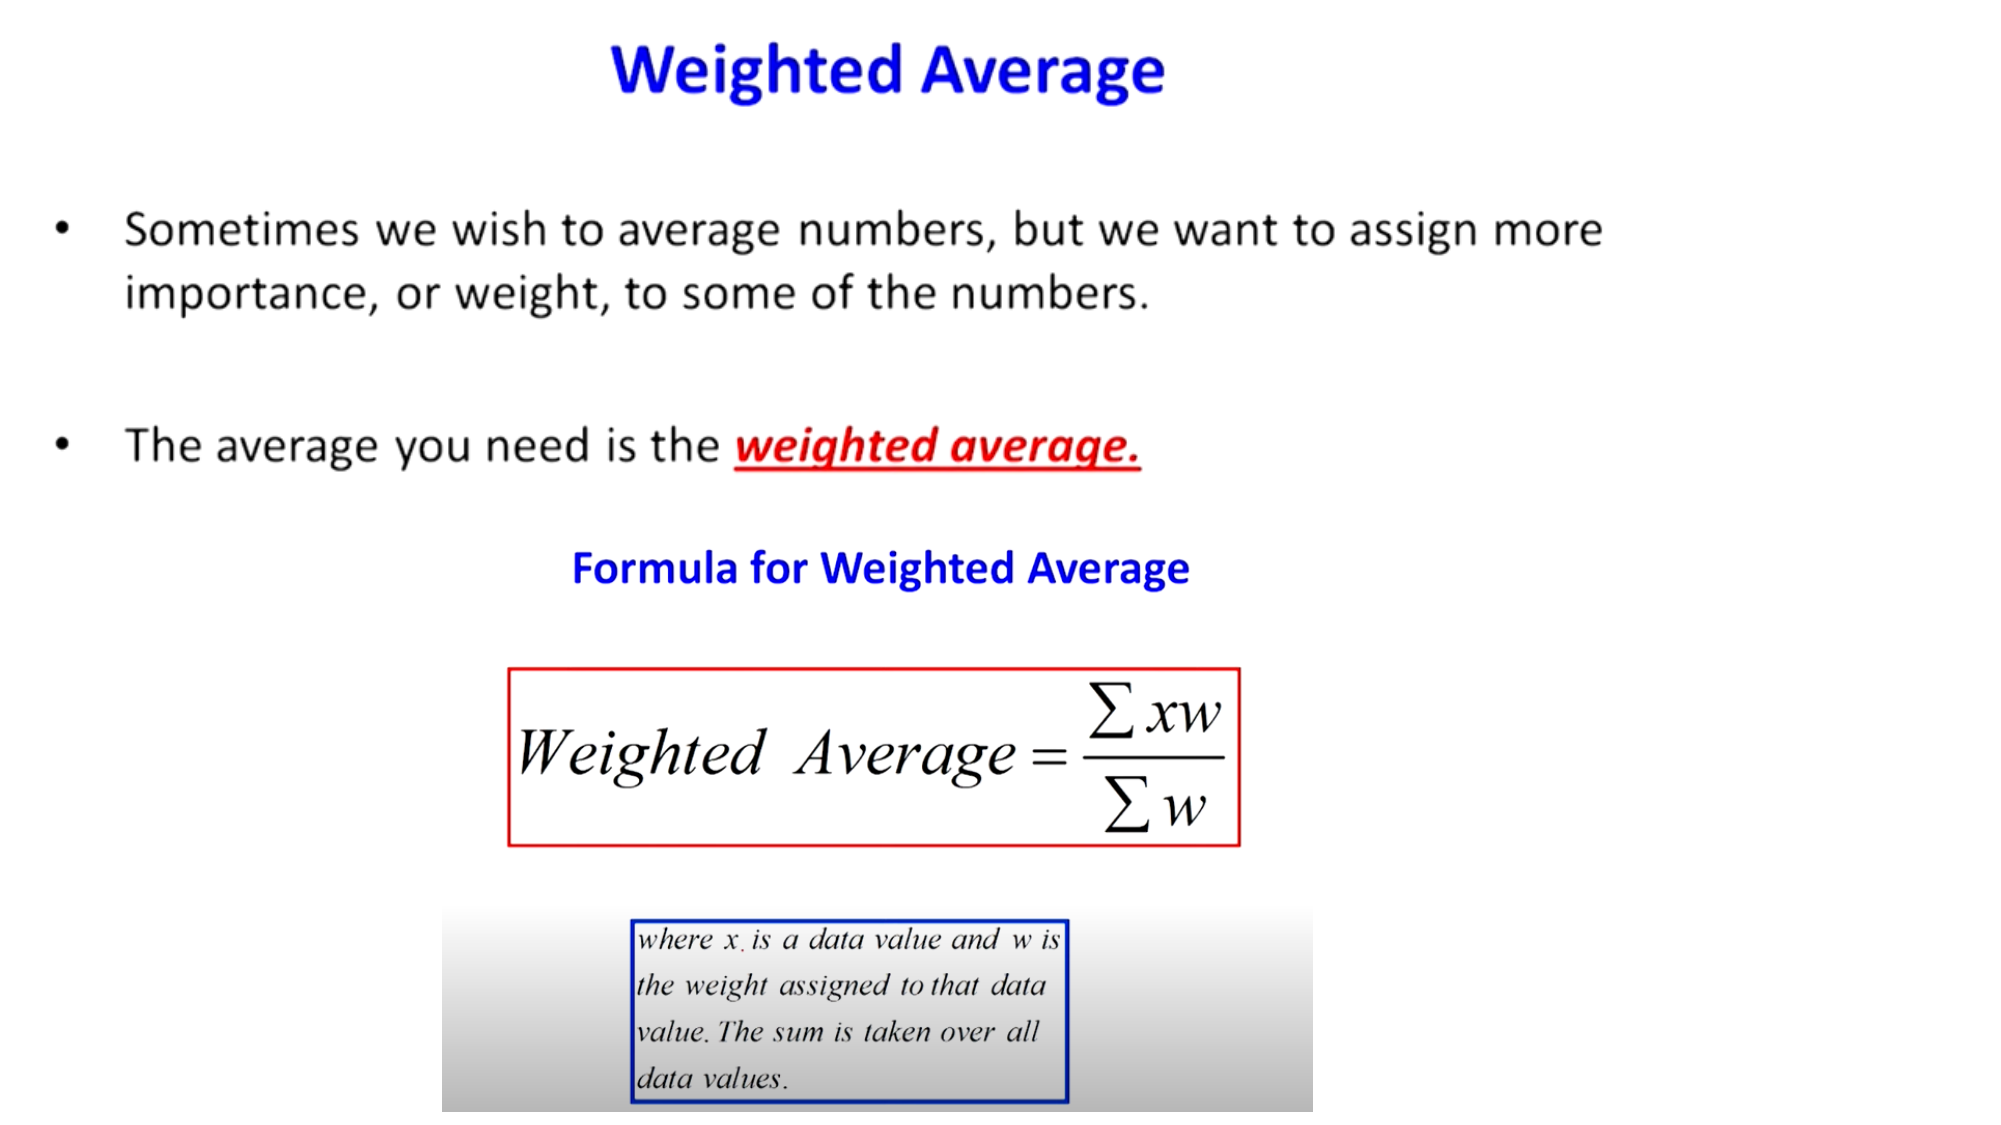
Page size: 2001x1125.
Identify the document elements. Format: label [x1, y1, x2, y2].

picture [442, 523, 1313, 1112]
picture [14, 13, 1710, 503]
